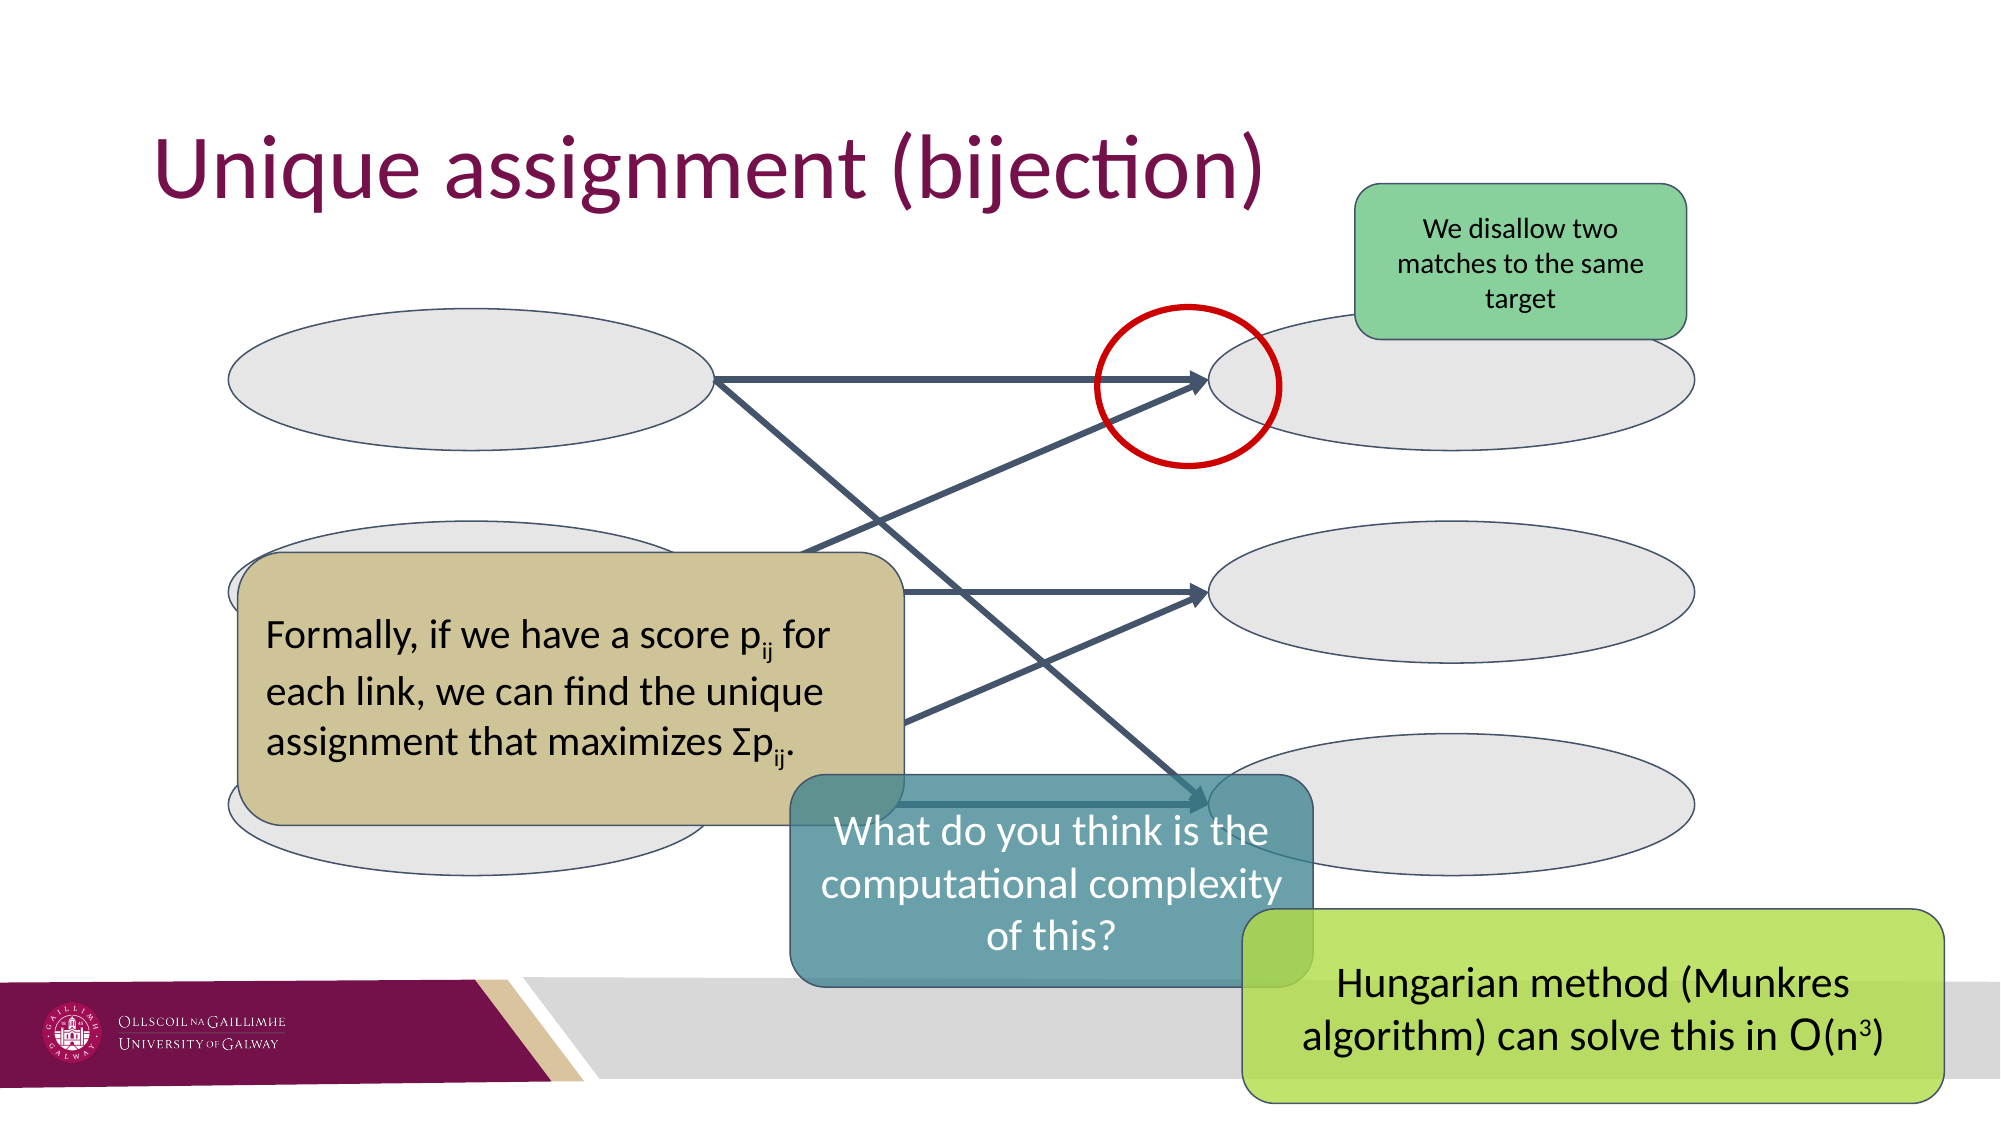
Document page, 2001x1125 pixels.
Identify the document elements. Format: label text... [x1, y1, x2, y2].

text_box [1098, 307, 1280, 463]
title Unique assignment (bijection) [137, 59, 1863, 278]
text_box Formally, if we have a score pij for each link, we can find the unique assignment that maximizes Σpij. [237, 552, 790, 826]
text_box [228, 308, 715, 451]
text_box [228, 521, 672, 611]
text_box Hungarian method (Munkres algorithm) can solve this in O(n3) [1242, 908, 1945, 1104]
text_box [714, 379, 1209, 805]
text_box [1215, 521, 1695, 664]
text_box We disallow two matches to the same target [1354, 183, 1687, 340]
text_box [1232, 733, 1695, 876]
text_box [228, 785, 704, 876]
text_box [1259, 314, 1695, 451]
text_box What do you think is the computational complexity of this? [790, 774, 1314, 988]
picture [42, 1002, 285, 1063]
